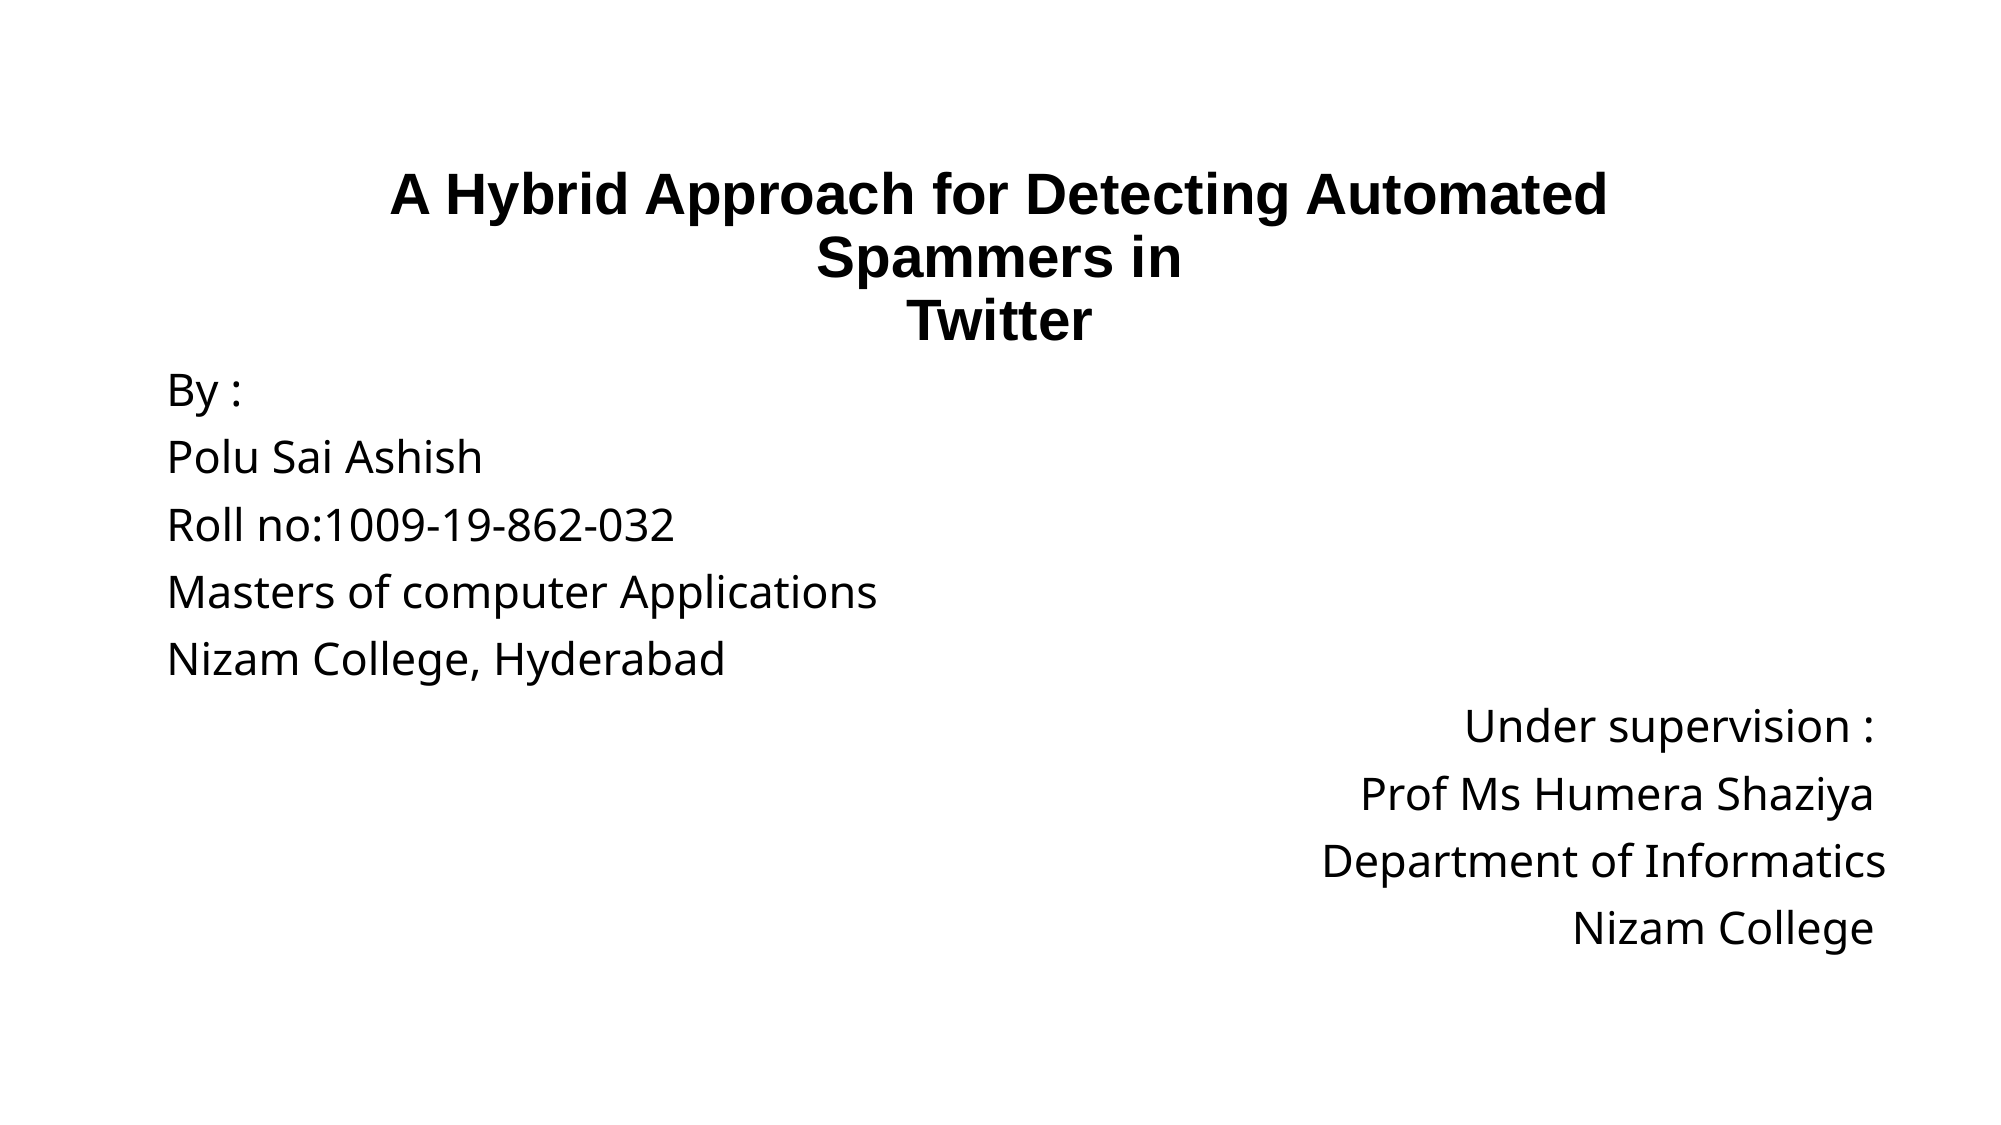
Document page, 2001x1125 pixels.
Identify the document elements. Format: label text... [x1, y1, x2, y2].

title A Hybrid Approach for Detecting Automated Spammers in Twitter [249, 126, 1750, 360]
subtitle By : Polu Sai Ashish Roll no:1009-19-862-032 Masters of computer Applications Nizam College, Hyderabad Under supervision : Prof Ms Humera Shaziya Department of Informatics Nizam College [151, 360, 1902, 968]
